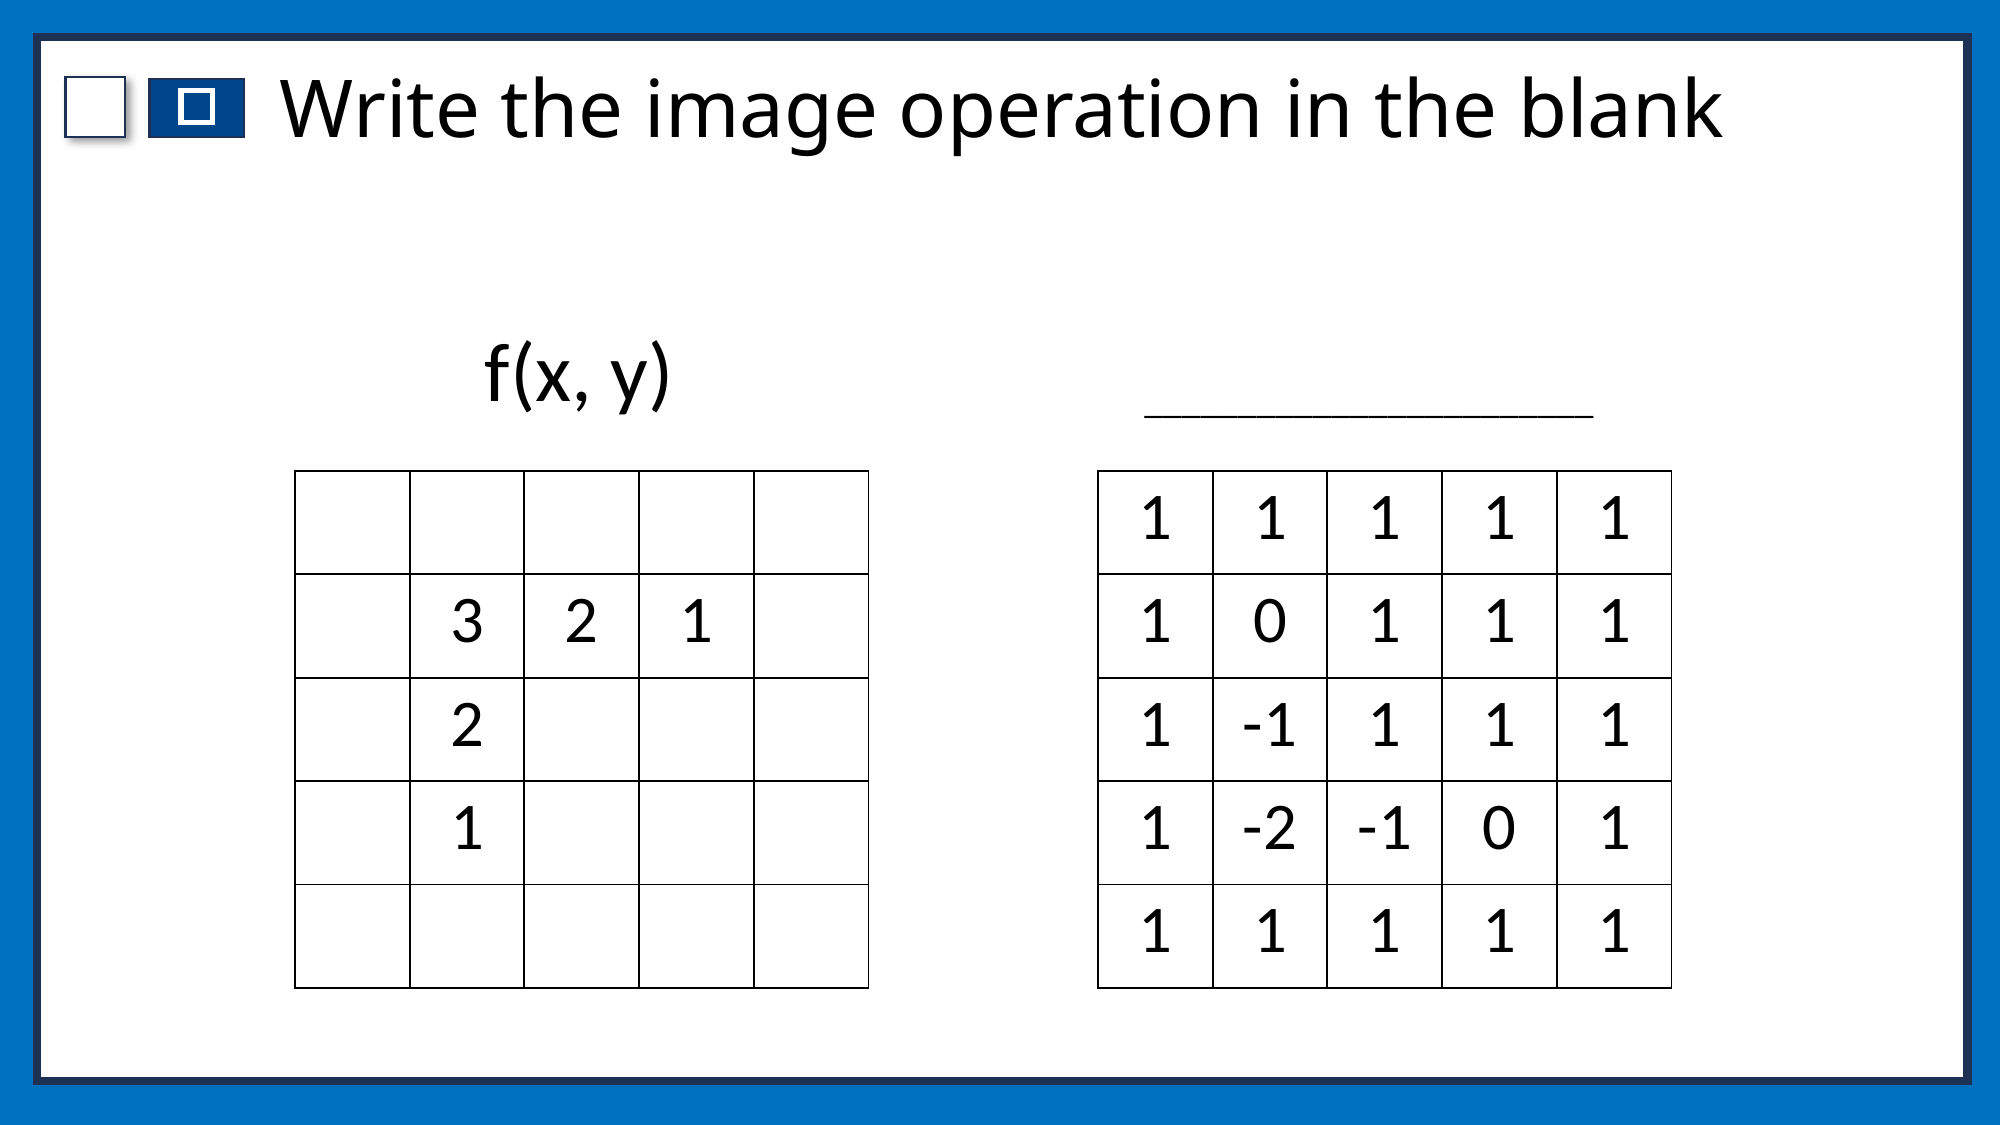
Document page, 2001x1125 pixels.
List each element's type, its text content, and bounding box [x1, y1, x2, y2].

table_header [640, 472, 753, 573]
table_cell [525, 679, 638, 780]
table_cell 1 [1558, 782, 1671, 884]
table_cell 1 [1328, 885, 1441, 987]
table_cell -1 [1328, 782, 1441, 884]
table_cell 1 [1214, 885, 1326, 987]
table_cell 1 [1443, 575, 1556, 677]
table_cell 1 [1099, 885, 1212, 987]
table_cell [411, 885, 523, 987]
table_cell 2 [411, 679, 523, 780]
table_cell [755, 575, 868, 677]
table_cell 2 [525, 575, 638, 677]
table_cell [755, 782, 868, 884]
table_header 1 [1328, 472, 1441, 573]
table_header 1 [1558, 472, 1671, 573]
table_cell 1 [1099, 575, 1212, 677]
table_header 1 [1099, 472, 1212, 573]
table_cell 1 [1328, 679, 1441, 780]
table_cell [296, 575, 409, 677]
table_cell -2 [1214, 782, 1326, 884]
text_box ________________________ [1129, 368, 1610, 429]
table_cell [525, 782, 638, 884]
table_cell 1 [1558, 679, 1671, 780]
table_header [525, 472, 638, 573]
table_cell 1 [1443, 679, 1556, 780]
table_cell 1 [1558, 575, 1671, 677]
table_header 1 [1443, 472, 1556, 573]
table_cell [755, 885, 868, 987]
table_cell 1 [1558, 885, 1671, 987]
table_cell 3 [411, 575, 523, 677]
table_cell 1 [411, 782, 523, 884]
table_cell 0 [1443, 782, 1556, 884]
table_cell 1 [1099, 782, 1212, 884]
table_cell 1 [1443, 885, 1556, 987]
table_header [296, 472, 409, 573]
table_cell 0 [1214, 575, 1326, 677]
table_header [411, 472, 523, 573]
table_cell 1 [1099, 679, 1212, 780]
text_box f(x, y) [470, 310, 690, 426]
title Write the image operation in the blank [265, 59, 1863, 163]
table_cell [296, 782, 409, 884]
table_header [755, 472, 868, 573]
table_cell 1 [640, 575, 753, 677]
table_cell 1 [1328, 575, 1441, 677]
table_cell [296, 885, 409, 987]
table_header 1 [1214, 472, 1326, 573]
table_cell [755, 679, 868, 780]
table_cell [640, 679, 753, 780]
table_cell [525, 885, 638, 987]
table_cell [640, 782, 753, 884]
table_cell [296, 679, 409, 780]
table_cell [640, 885, 753, 987]
table_cell -1 [1214, 679, 1326, 780]
